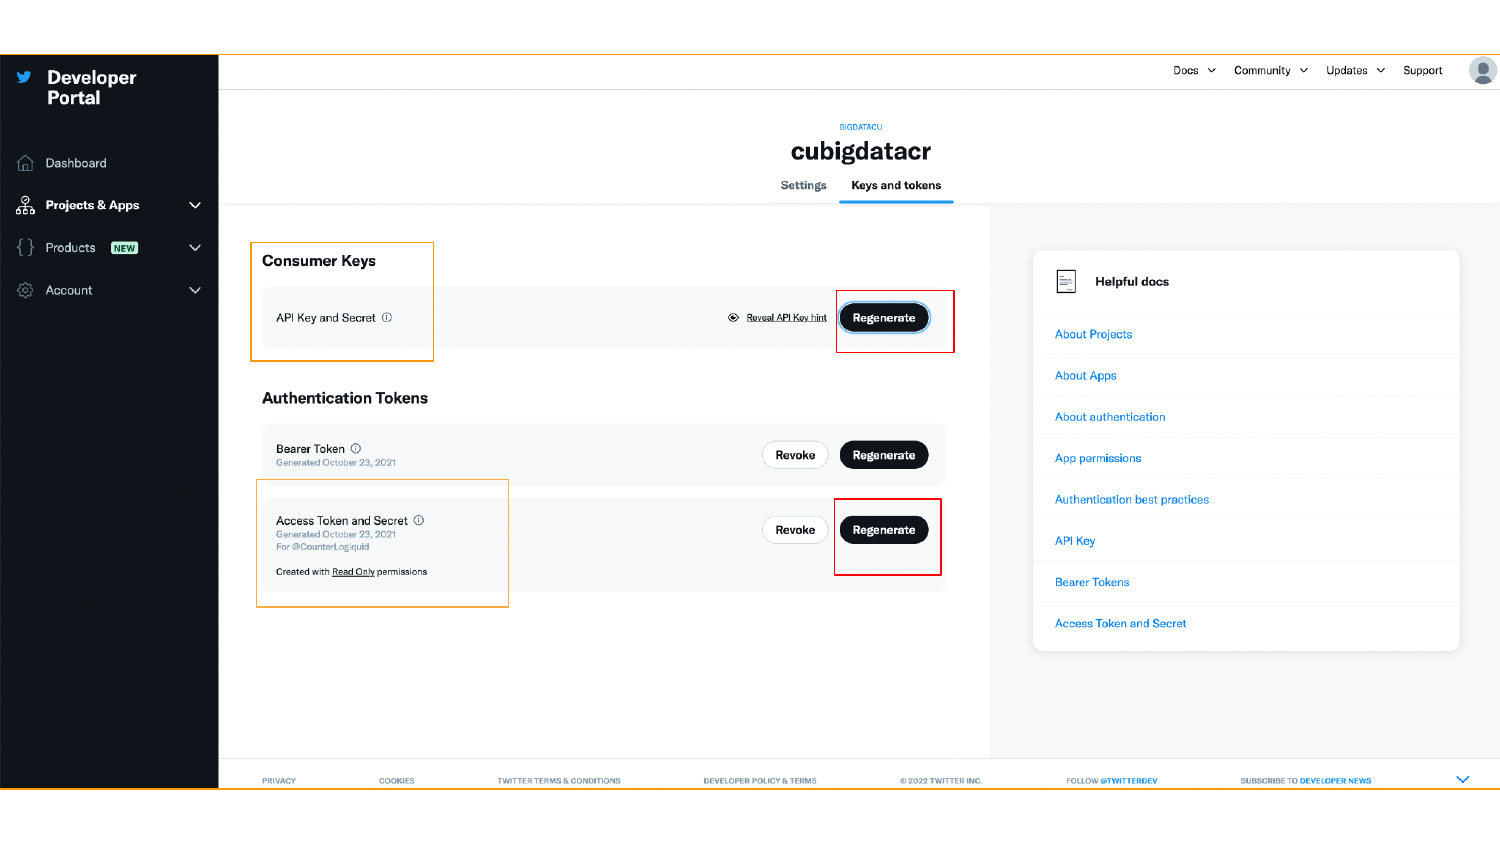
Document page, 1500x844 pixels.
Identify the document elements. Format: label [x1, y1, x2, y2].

picture [0, 55, 1500, 789]
